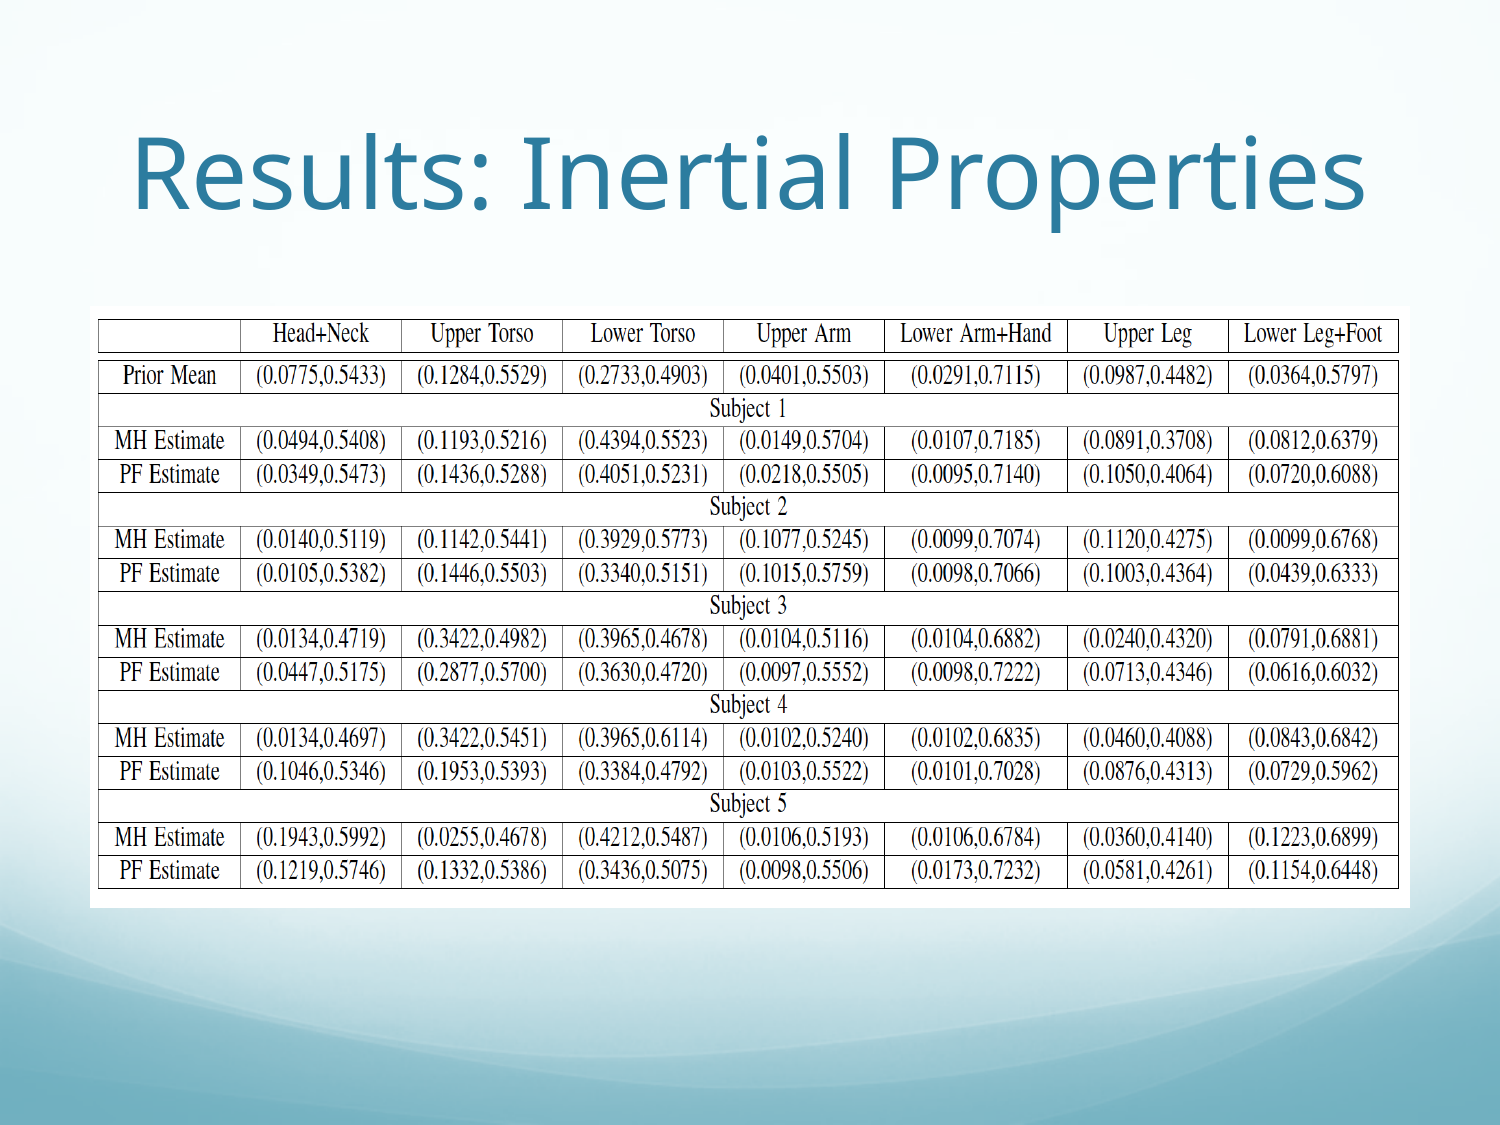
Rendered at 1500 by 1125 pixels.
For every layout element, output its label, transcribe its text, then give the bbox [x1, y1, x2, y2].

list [89, 306, 1410, 909]
title Results: Inertial Properties [90, 17, 1410, 237]
